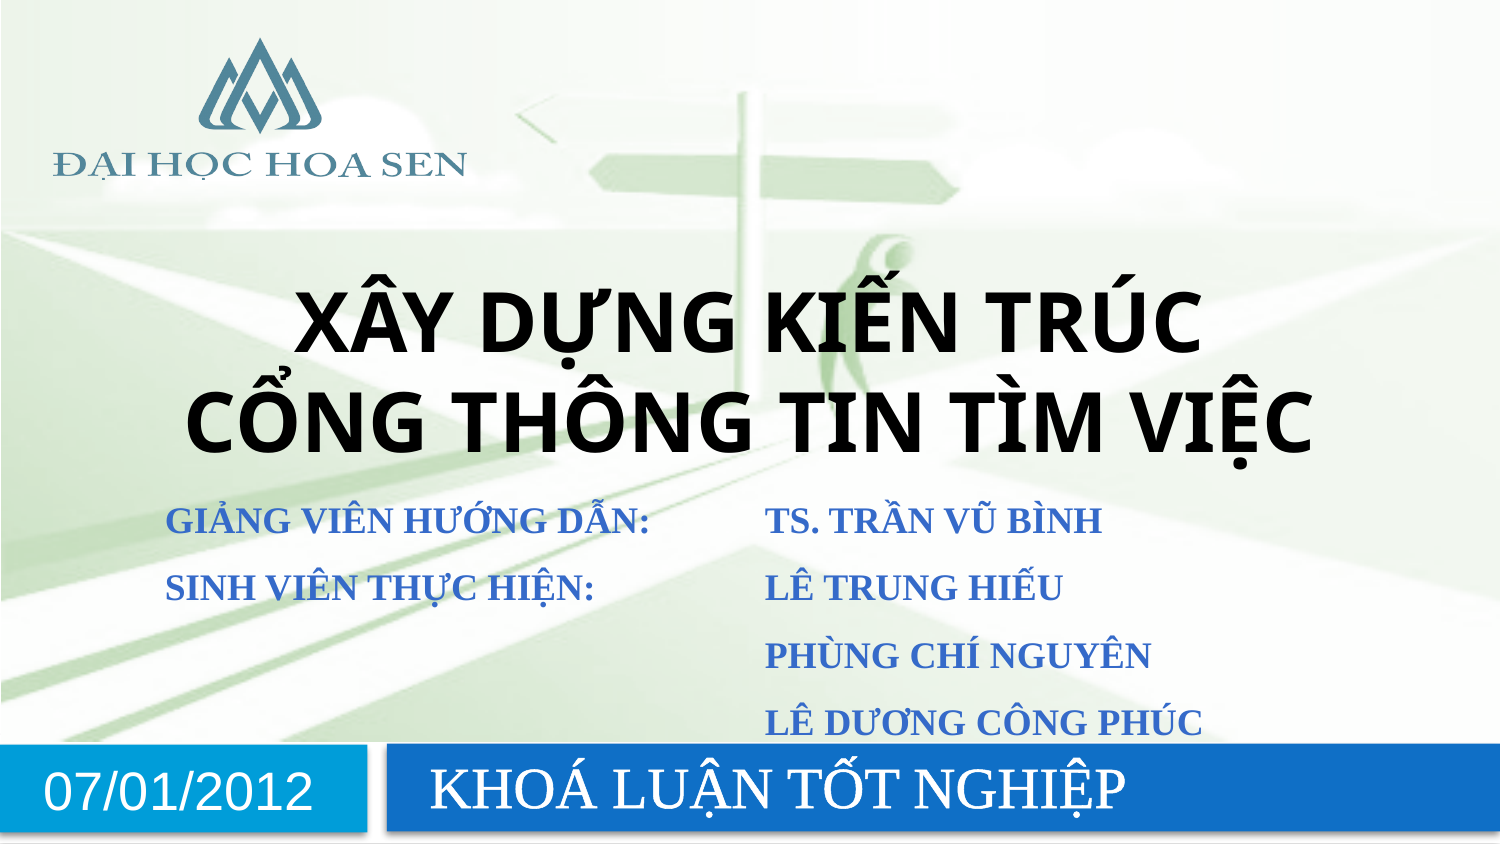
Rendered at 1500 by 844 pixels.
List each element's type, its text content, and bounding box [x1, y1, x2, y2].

picture [1, 0, 1500, 743]
subtitle 07/01/2012 [0, 750, 361, 832]
text_box KHOÁ LUẬN TỐT NGHIỆP [383, 751, 1173, 828]
